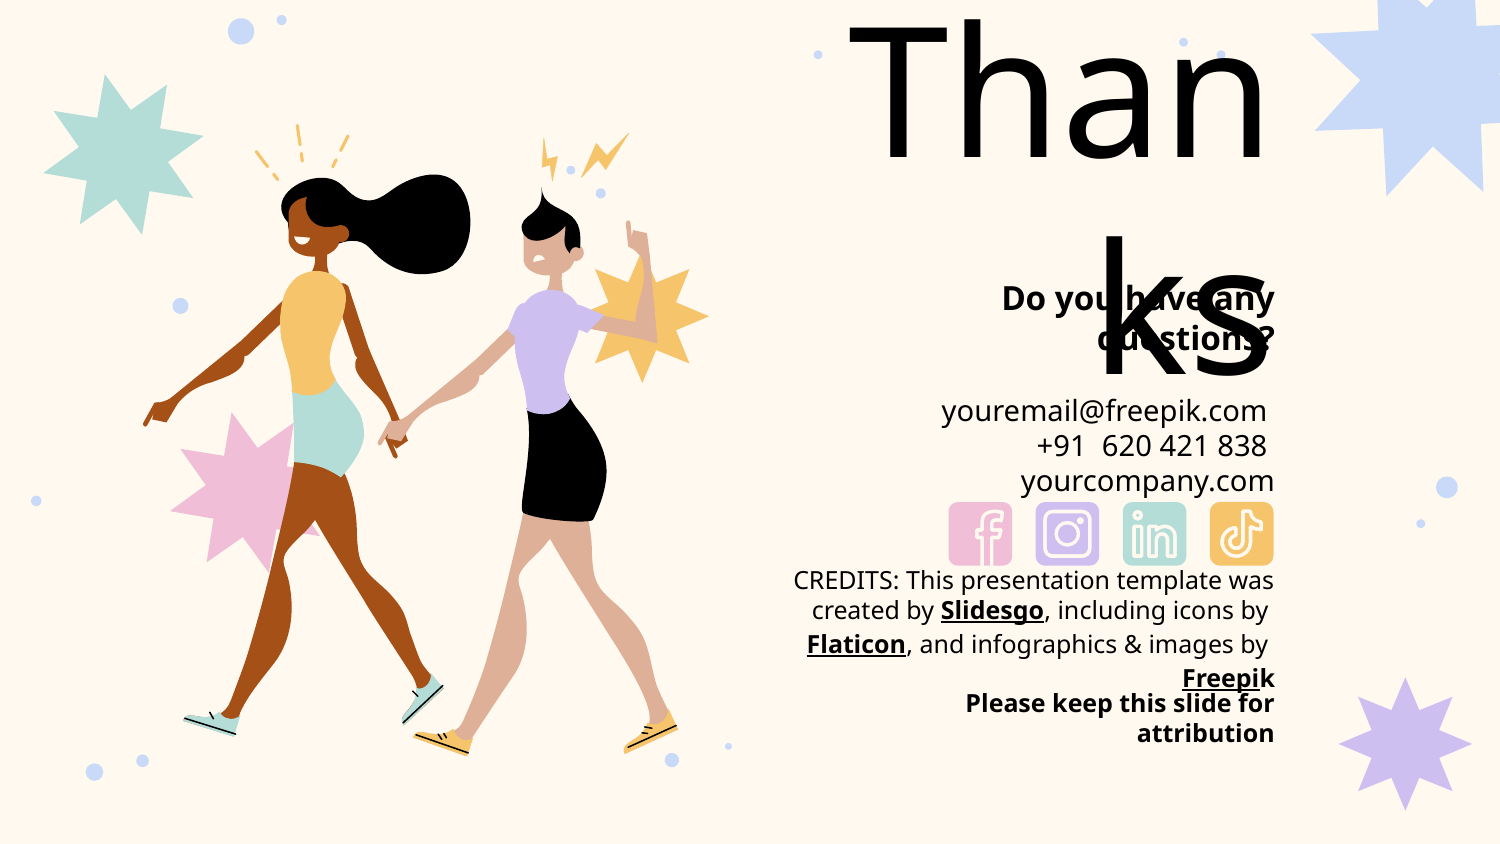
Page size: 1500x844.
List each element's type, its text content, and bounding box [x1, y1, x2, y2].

text_box [1224, 513, 1260, 555]
text_box [1035, 502, 1100, 566]
text_box [1046, 513, 1088, 555]
text_box [1058, 524, 1077, 544]
text_box [1135, 528, 1140, 555]
subtitle Do you have any questions? youremail@freepik.com +91 620 421 838 yourcompany.com [813, 289, 1291, 486]
text_box Please keep this slide for attribution [847, 693, 1291, 742]
text_box [978, 513, 1001, 566]
text_box [1150, 528, 1174, 555]
text_box [948, 502, 1013, 566]
text_box [1209, 501, 1274, 566]
title Thanks [754, 114, 1291, 273]
text_box [1122, 502, 1187, 566]
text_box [142, 125, 679, 757]
